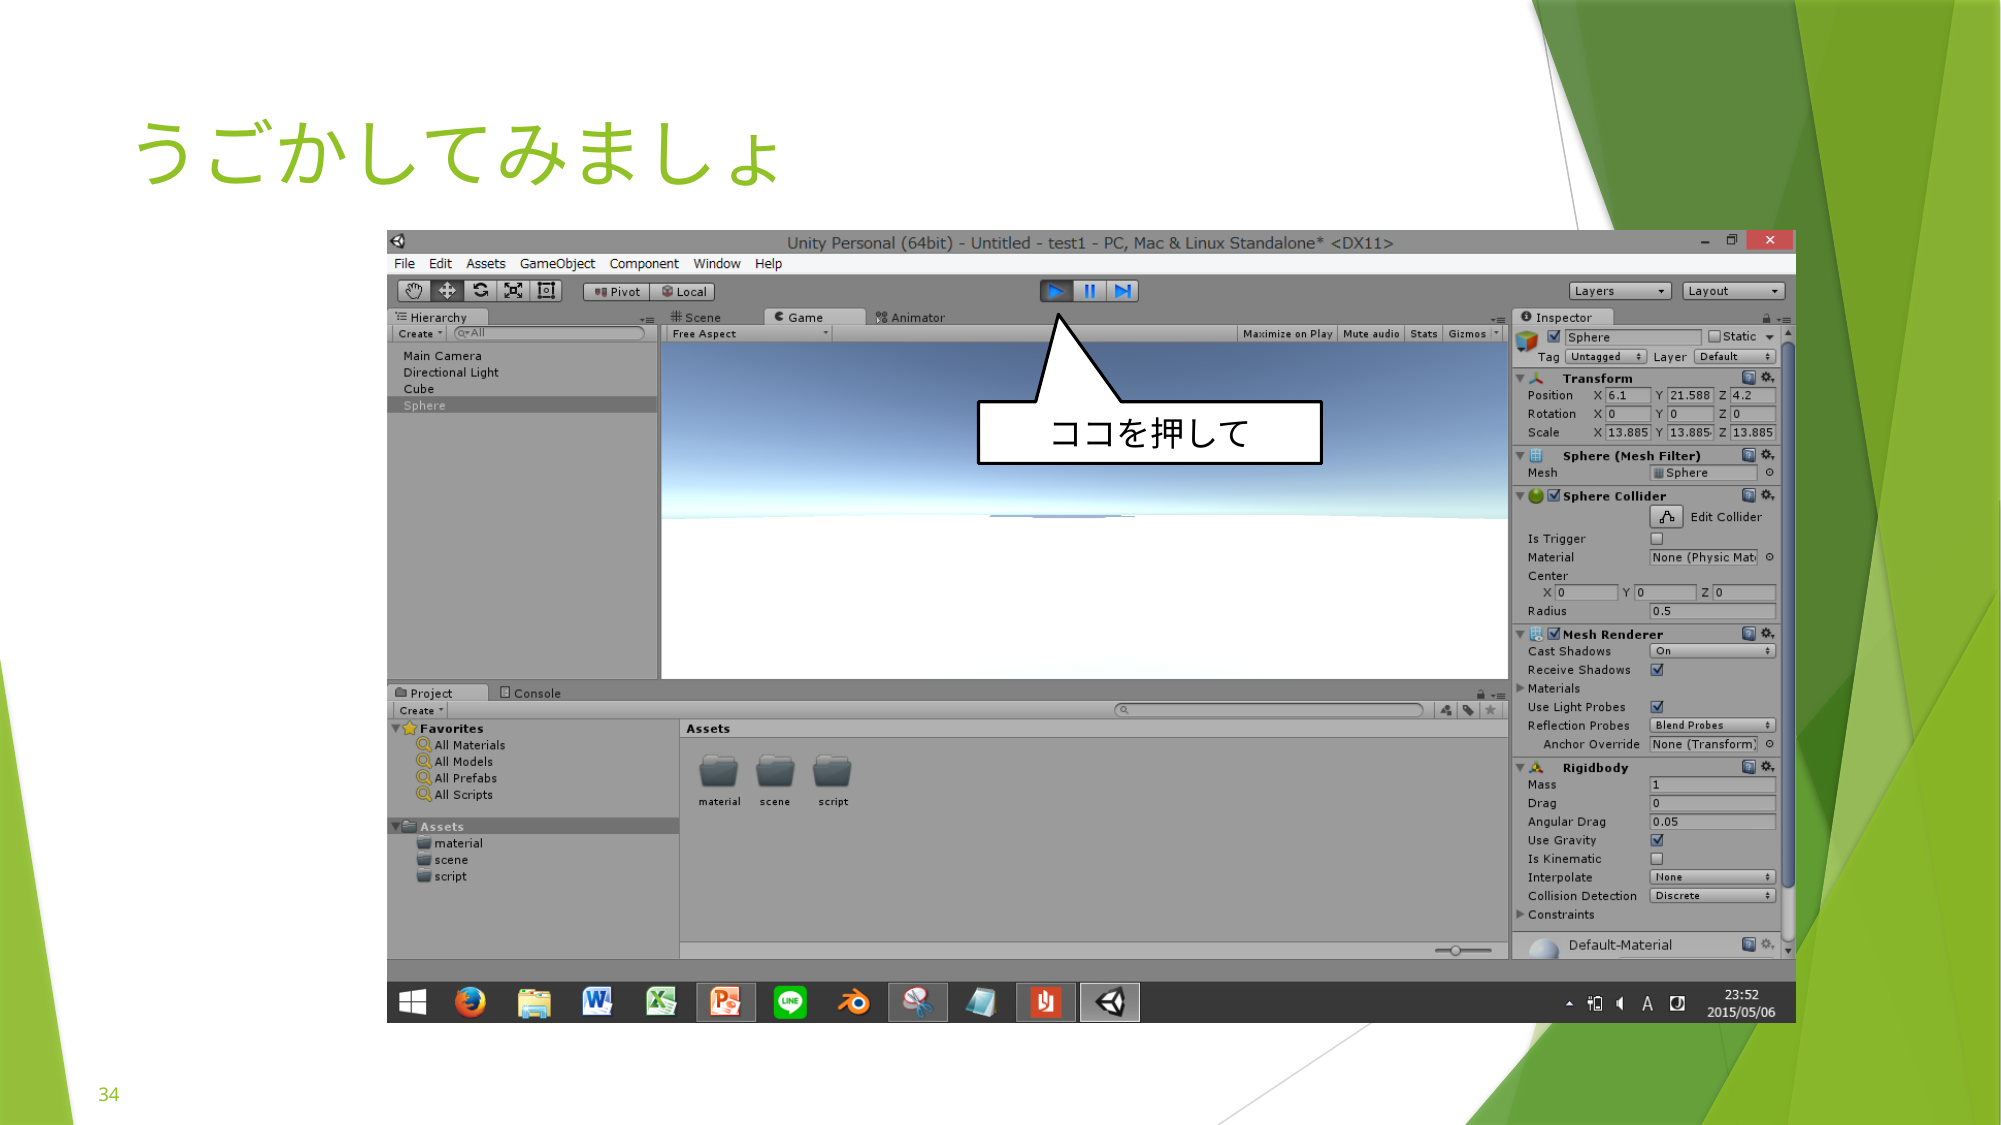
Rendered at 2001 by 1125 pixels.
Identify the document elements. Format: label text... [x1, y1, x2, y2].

slide_number 34 [22, 1065, 135, 1125]
picture [386, 229, 1796, 1023]
title うごかしてみましょ [111, 99, 1522, 204]
